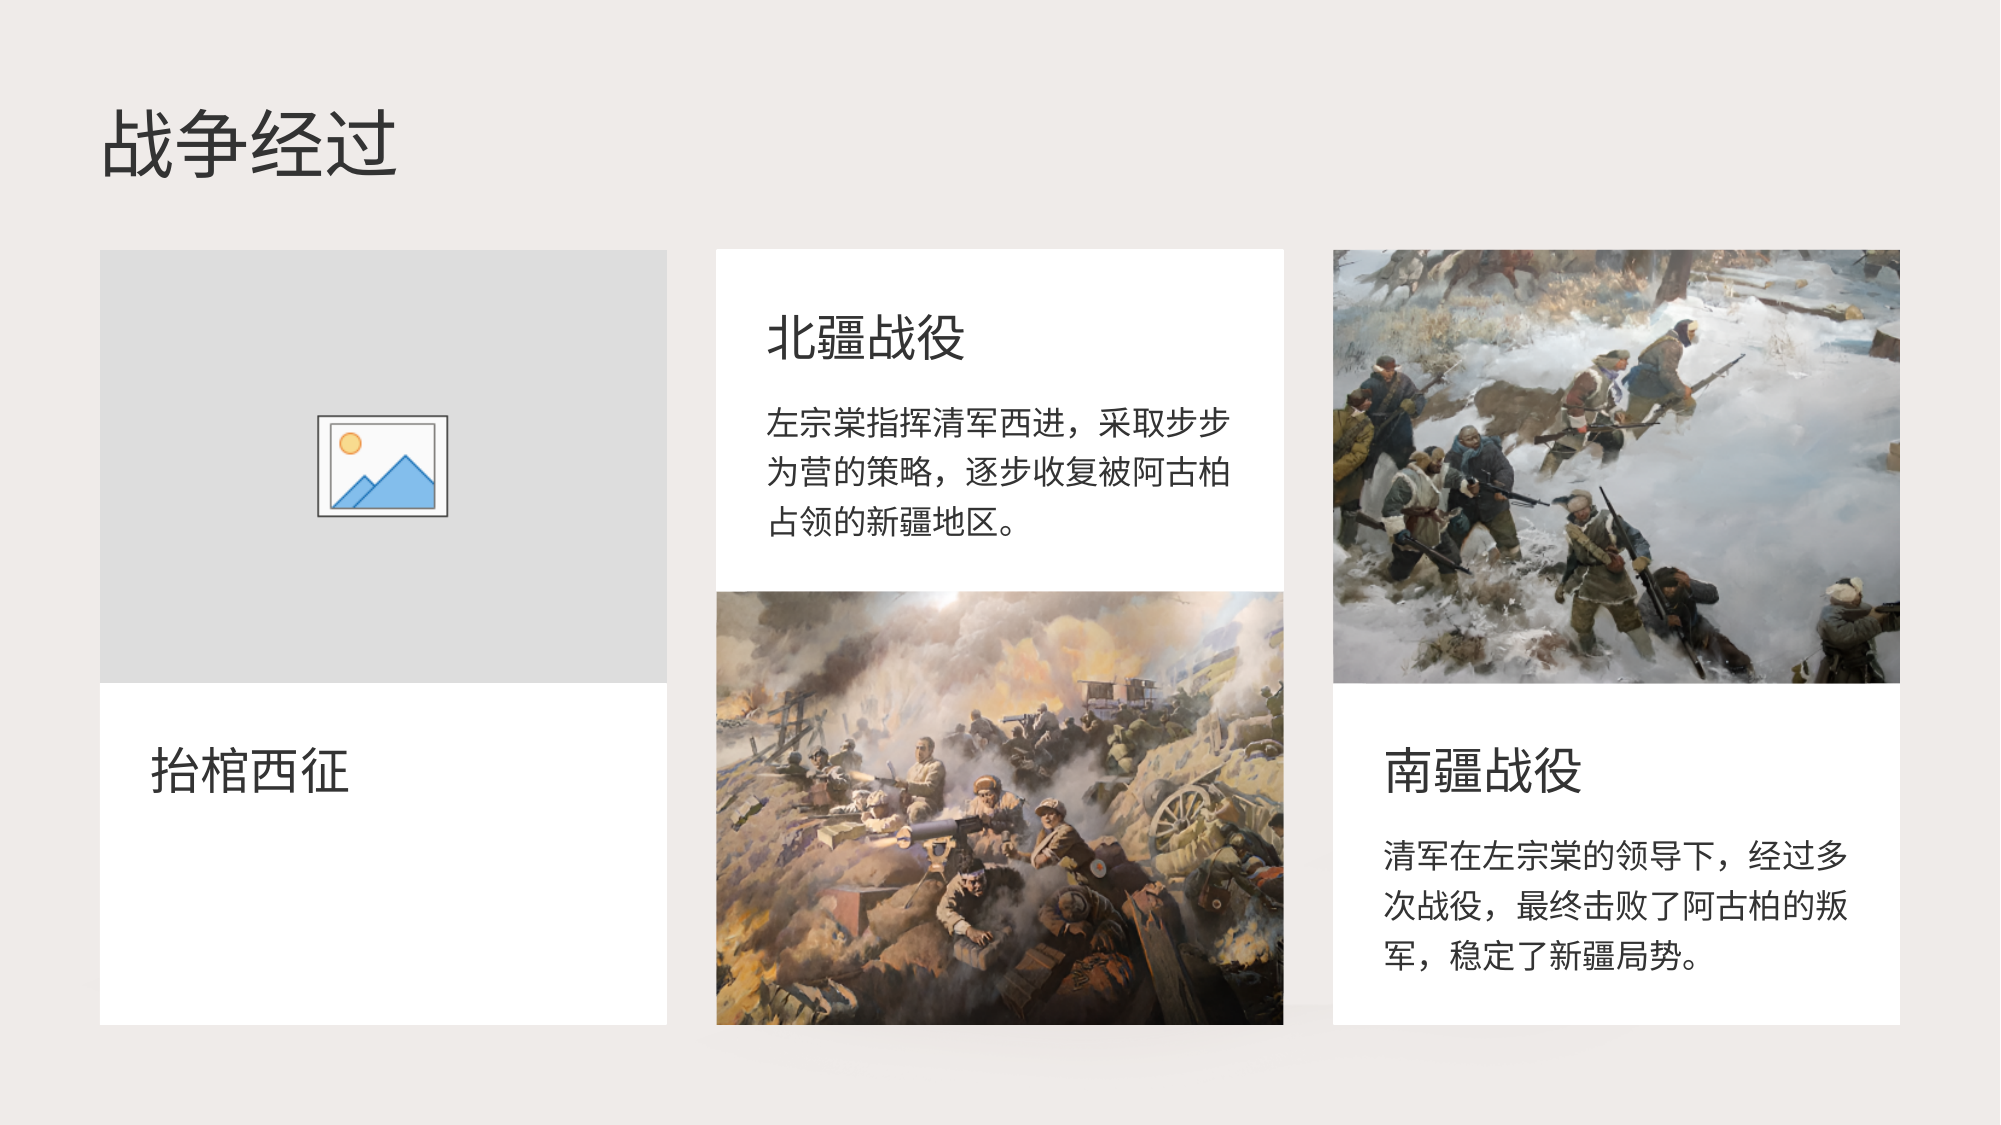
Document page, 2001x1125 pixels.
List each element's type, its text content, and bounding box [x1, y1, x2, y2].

picture [42, 591, 1958, 1125]
list [716, 249, 1284, 591]
list 抬棺西征 [150, 733, 617, 800]
list 南疆战役 [1383, 733, 1850, 800]
title 战争经过 [99, 87, 1900, 188]
picture [1333, 249, 1900, 684]
list 北疆战役 [766, 299, 1234, 367]
list [1333, 684, 1900, 1025]
list 清军在左宗棠的领导下，经过多次战役，最终击败了阿古柏的叛军，稳定了新疆局势。 [1383, 825, 1850, 975]
list [99, 684, 667, 1025]
picture [99, 249, 667, 684]
list 左宗棠指挥清军西进，采取步步为营的策略，逐步收复被阿古柏占领的新疆地区。 [766, 391, 1234, 542]
